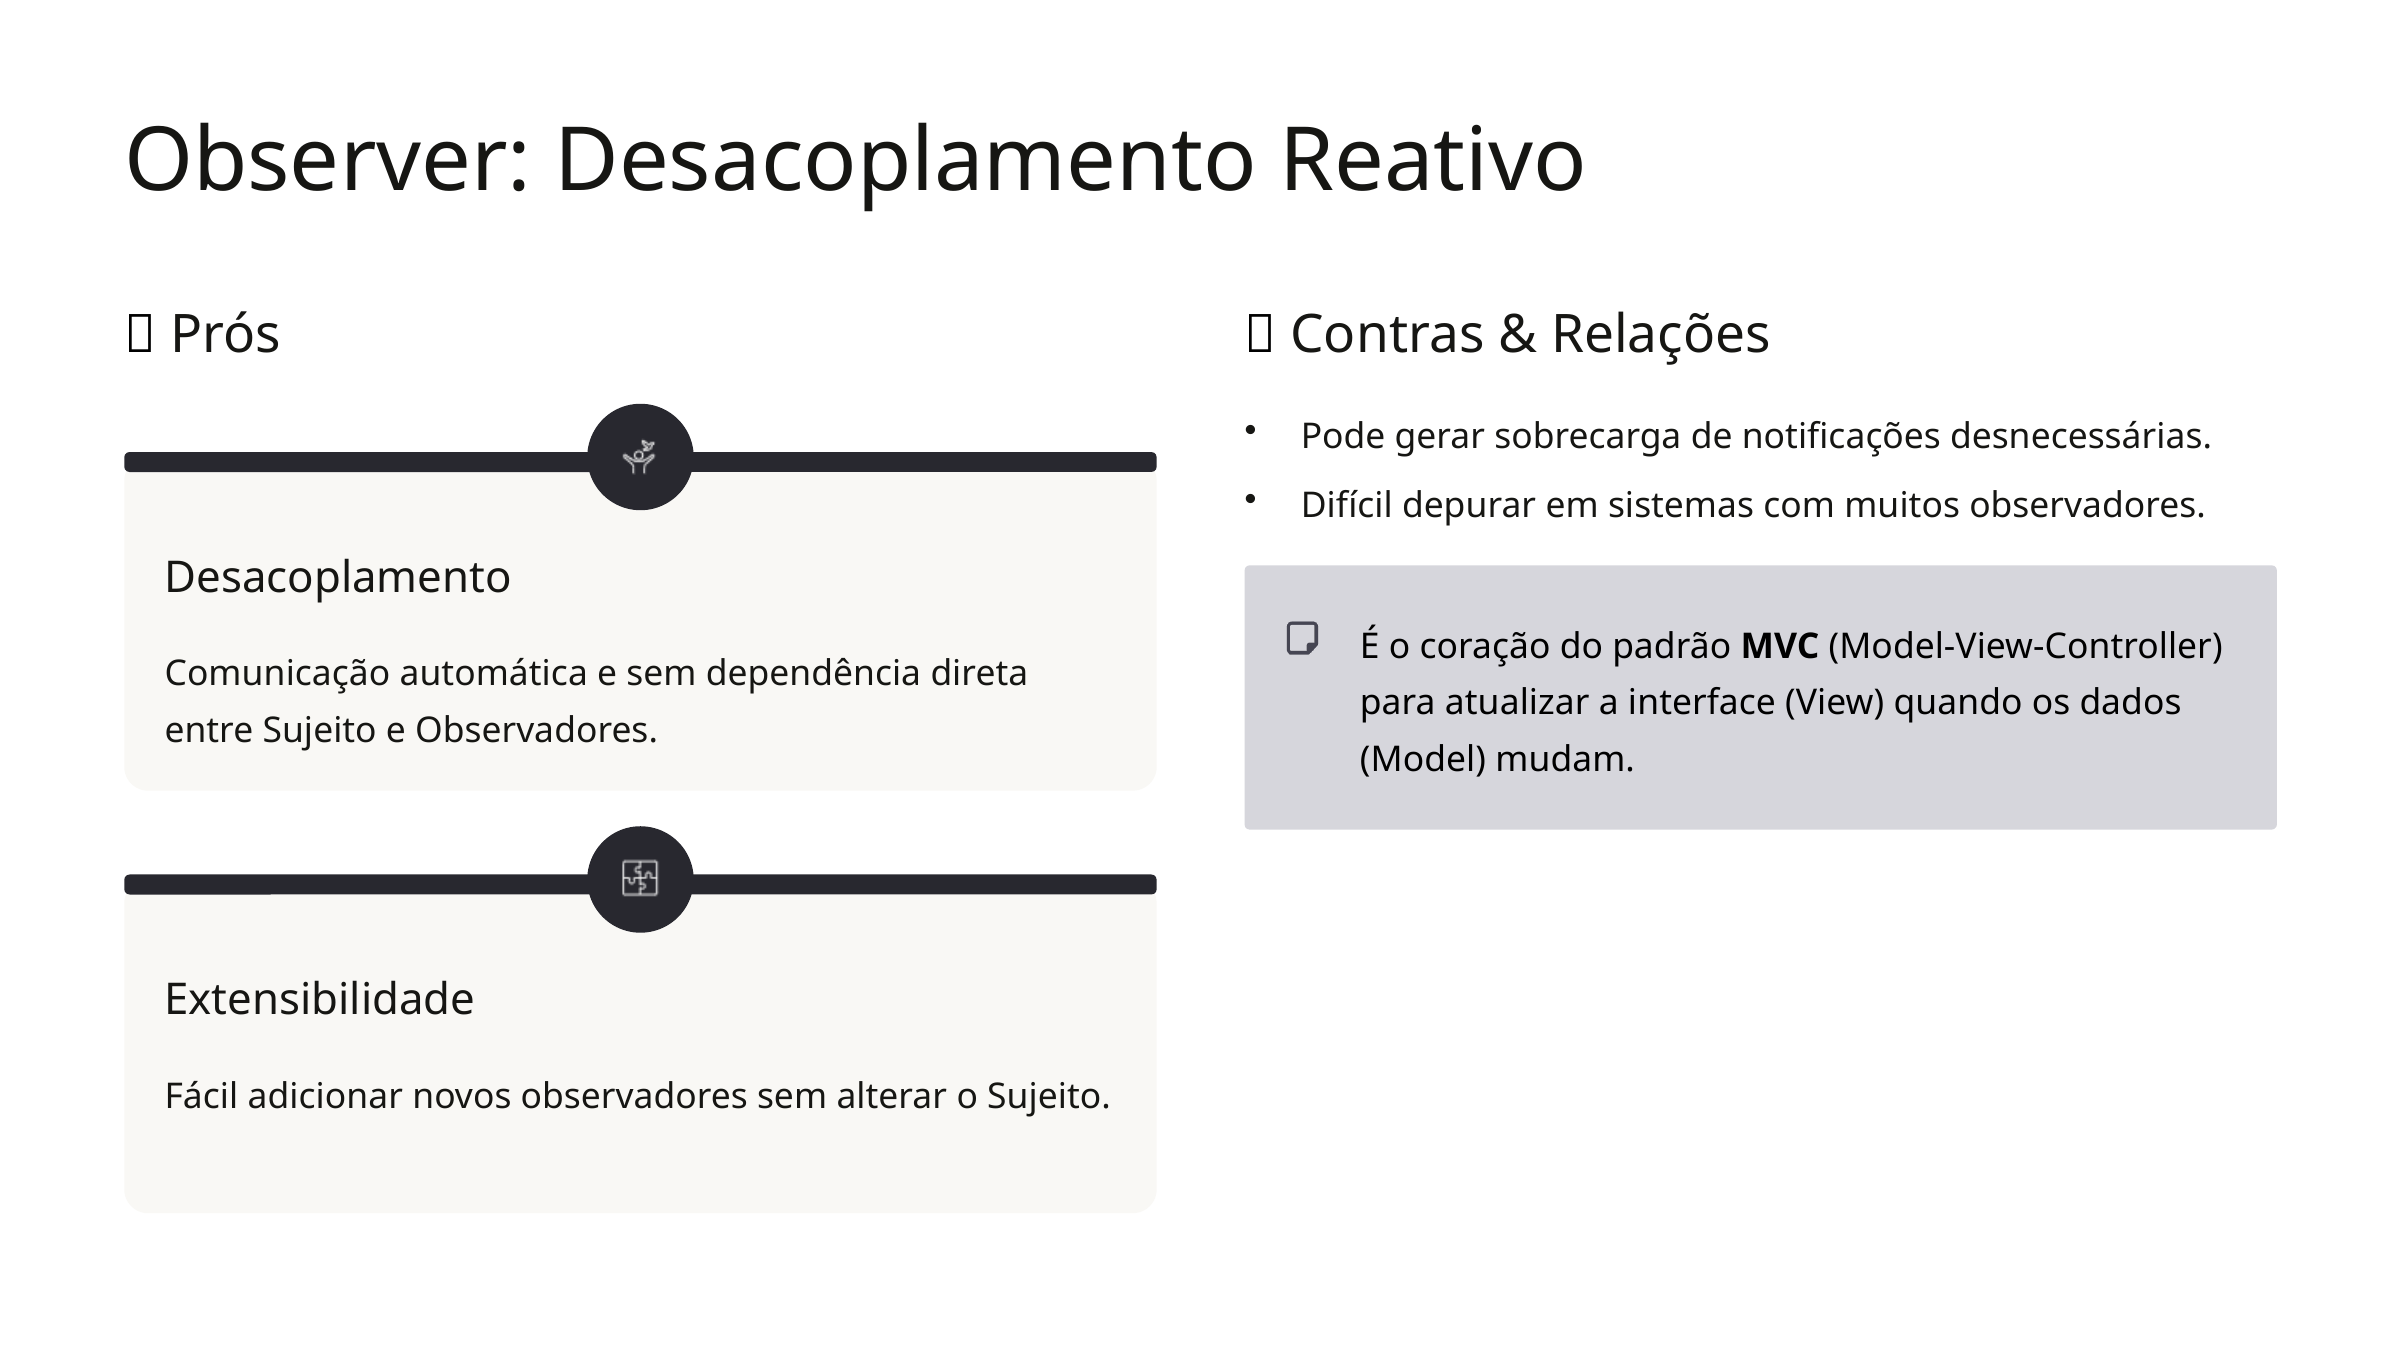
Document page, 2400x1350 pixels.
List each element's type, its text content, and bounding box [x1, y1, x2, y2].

text_box [692, 452, 1157, 472]
text_box ✅ Prós [124, 297, 657, 364]
text_box [124, 894, 1157, 1214]
text_box [124, 874, 589, 895]
text_box É o coração do padrão MVC (Model-View-Controller) para atualizar a interface (View) quando os dados (Model) mudam. [1359, 609, 2242, 780]
text_box [124, 452, 589, 473]
picture [1279, 619, 1325, 656]
picture [616, 428, 664, 486]
text_box Pode gerar sobrecarga de notificações desnecessárias. [1244, 399, 2277, 457]
text_box Observer: Desacoplamento Reativo [124, 97, 1730, 209]
picture [618, 852, 664, 906]
text_box Difícil depurar em sistemas com muitos observadores. [1244, 468, 2277, 526]
text_box Fácil adicionar novos observadores sem alterar o Sujeito. [164, 1059, 1117, 1173]
text_box Comunicação automática e sem dependência direta entre Sujeito e Observadores. [164, 636, 1117, 751]
text_box Extensibilidade [164, 968, 609, 1024]
text_box [587, 826, 694, 933]
text_box [124, 471, 1157, 791]
text_box [1244, 565, 2277, 830]
text_box [692, 874, 1157, 895]
text_box Desacoplamento [164, 545, 609, 602]
text_box ❌ Contras & Relações [1244, 297, 1817, 364]
text_box [587, 403, 694, 511]
